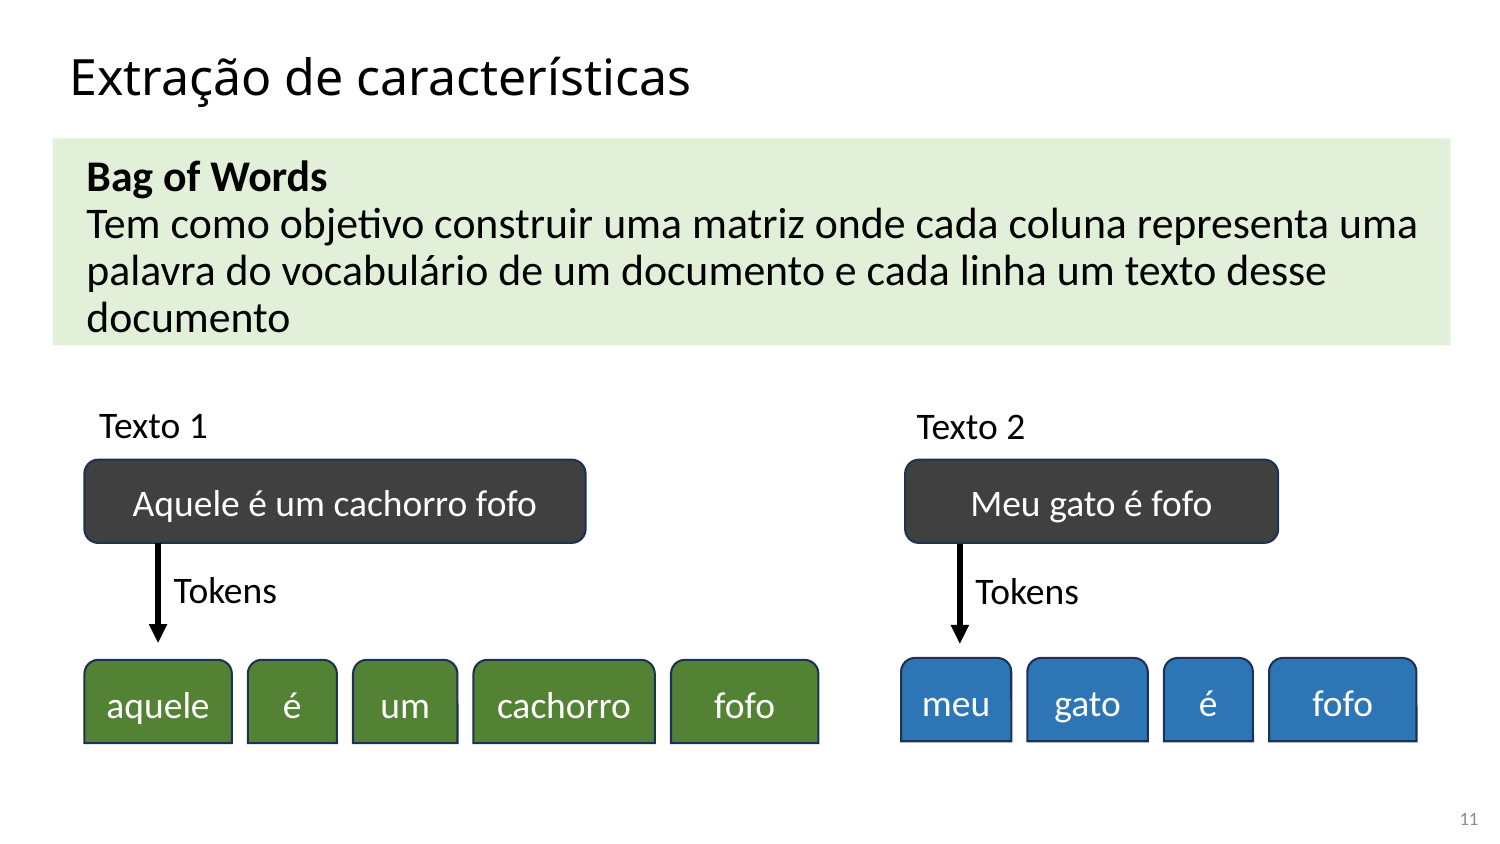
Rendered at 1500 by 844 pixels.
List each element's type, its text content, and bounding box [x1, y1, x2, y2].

list Bag of Words Tem como objetivo construir uma matriz onde cada coluna representa uma palavra do vocabulário de um documento e cada linha um texto desse documento [52, 138, 1451, 346]
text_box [83, 393, 1417, 744]
title Extração de características [54, 20, 1203, 138]
slide_number 11 [1403, 791, 1494, 844]
